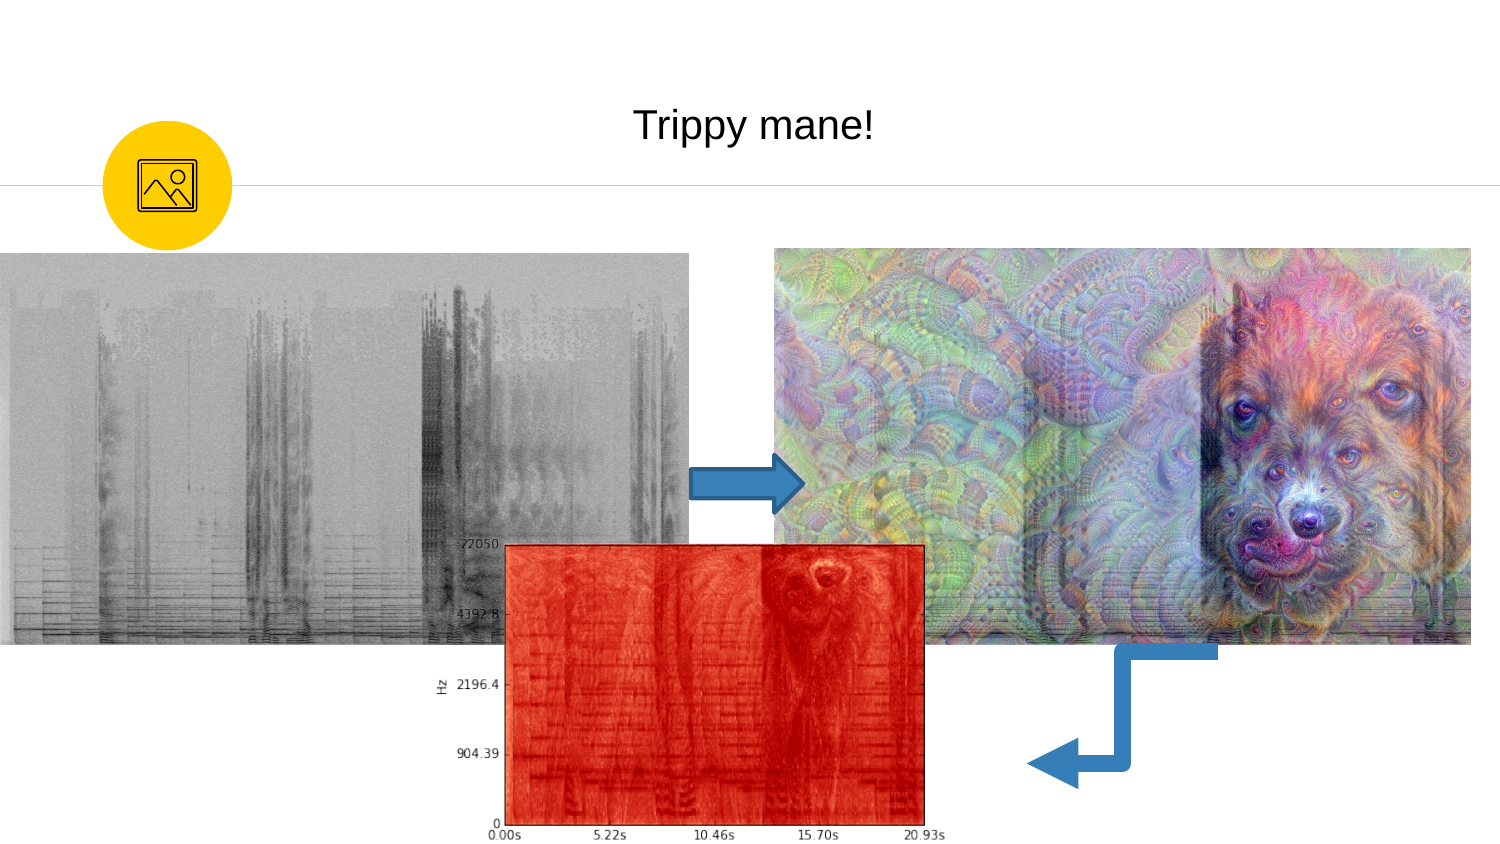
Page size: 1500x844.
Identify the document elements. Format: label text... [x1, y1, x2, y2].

text_box Trippy mane! [580, 90, 973, 155]
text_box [137, 159, 197, 212]
text_box [693, 467, 768, 501]
text_box [103, 195, 232, 251]
text_box [102, 120, 233, 185]
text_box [1026, 651, 1219, 764]
picture [0, 248, 1472, 844]
